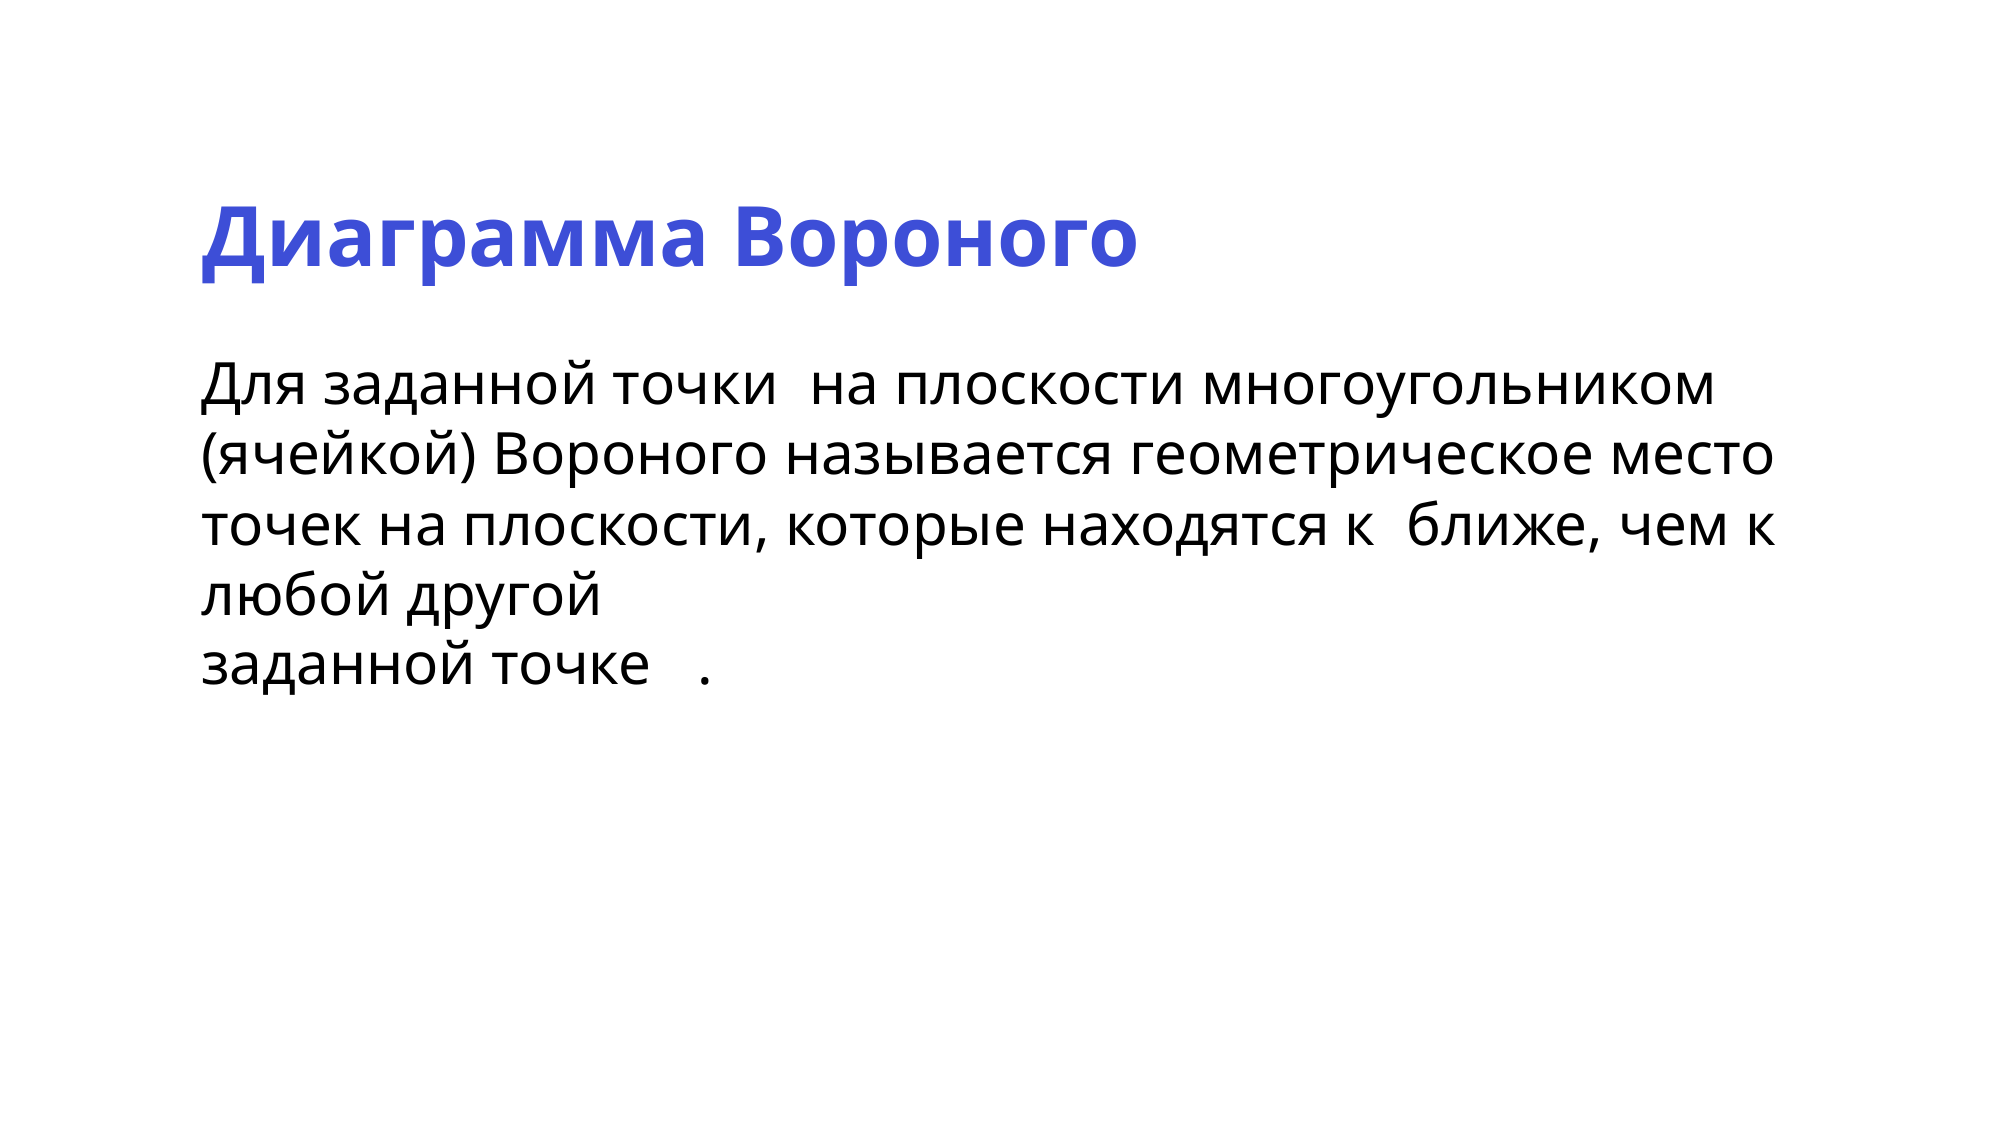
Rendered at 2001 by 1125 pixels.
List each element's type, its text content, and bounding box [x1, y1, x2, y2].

text_box Диаграмма Вороного [187, 187, 1820, 307]
